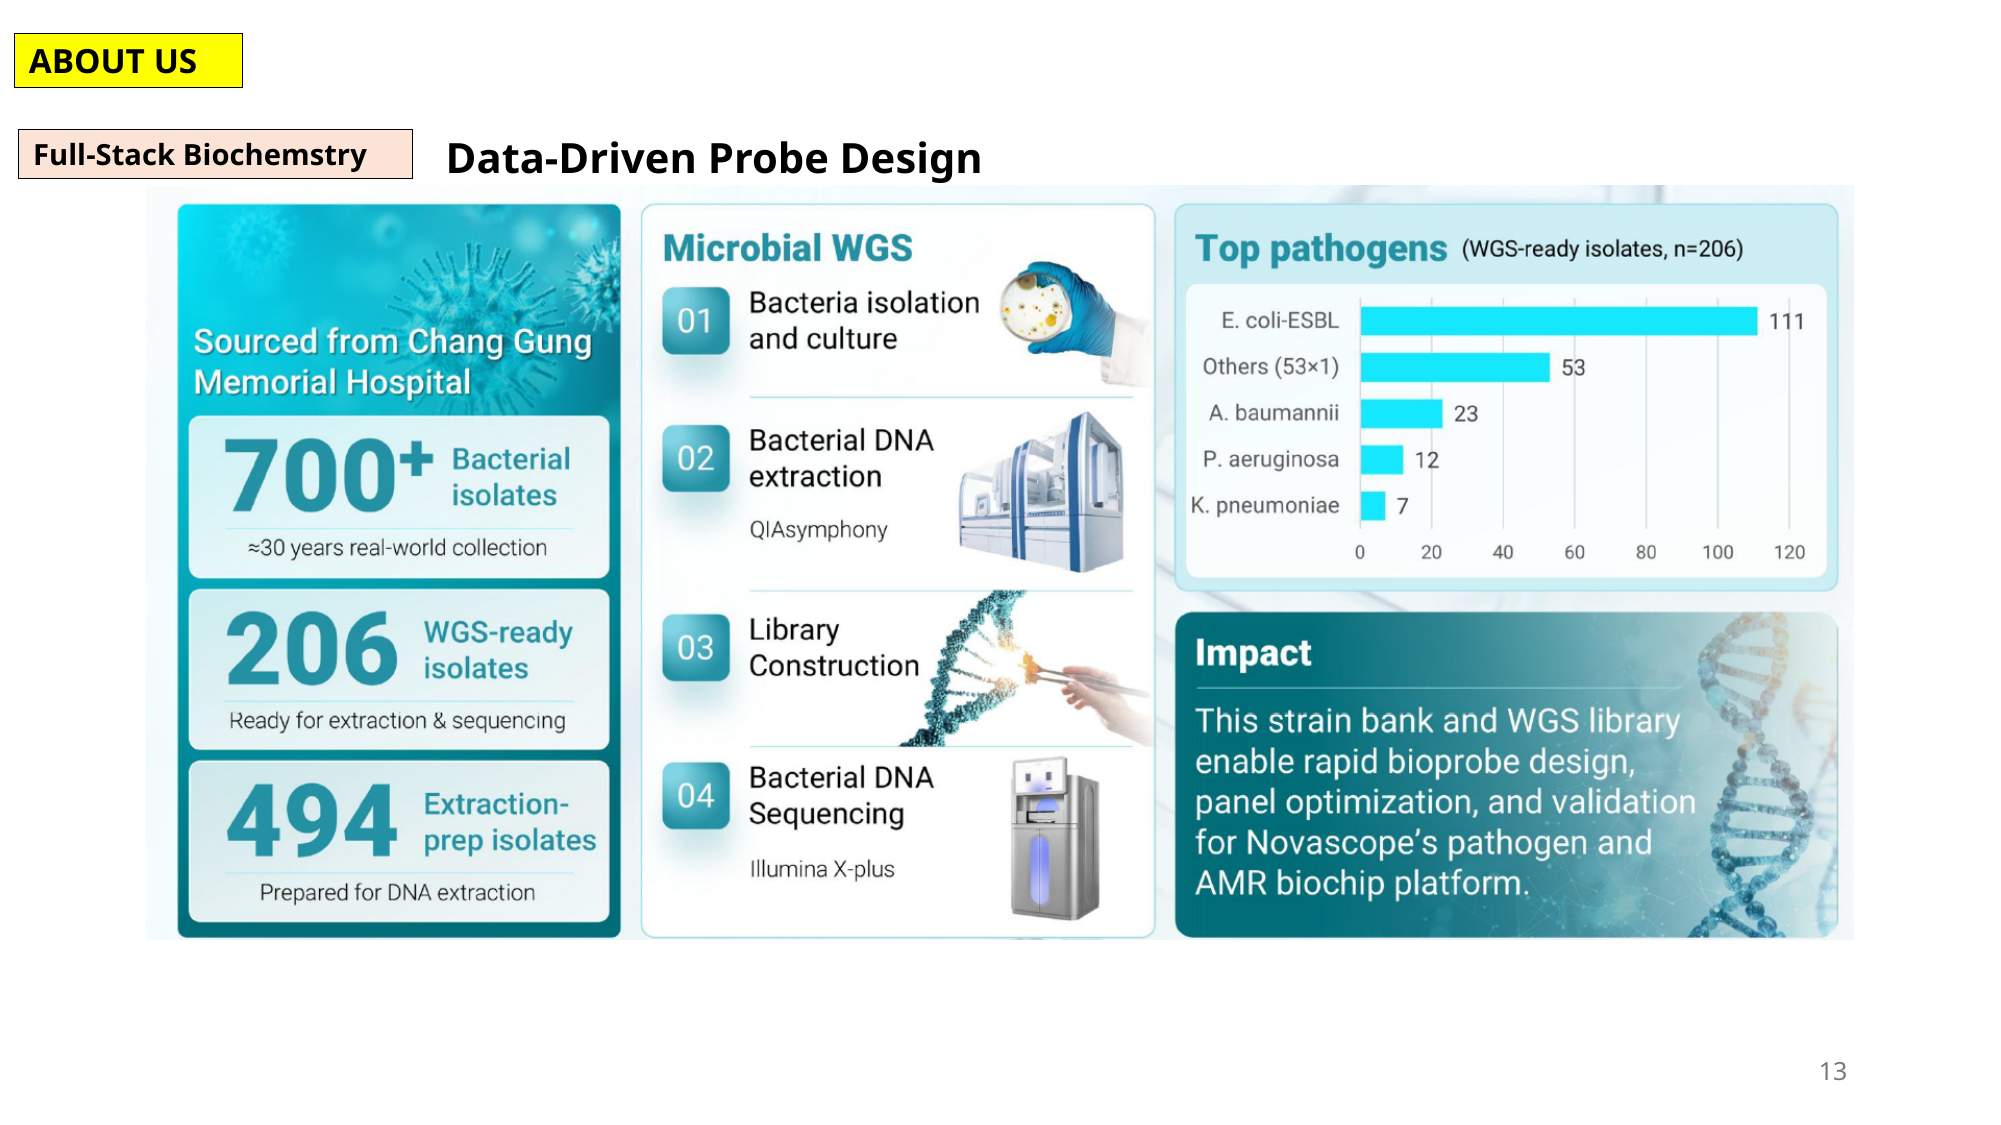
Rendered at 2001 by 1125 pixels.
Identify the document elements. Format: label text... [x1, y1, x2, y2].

slide_number 13 [1412, 1042, 1863, 1103]
text_box Full-Stack Biochemstry [18, 129, 413, 179]
text_box Data-Driven Probe Design [430, 124, 1431, 184]
picture [145, 184, 1855, 941]
text_box ABOUT US [14, 33, 243, 88]
